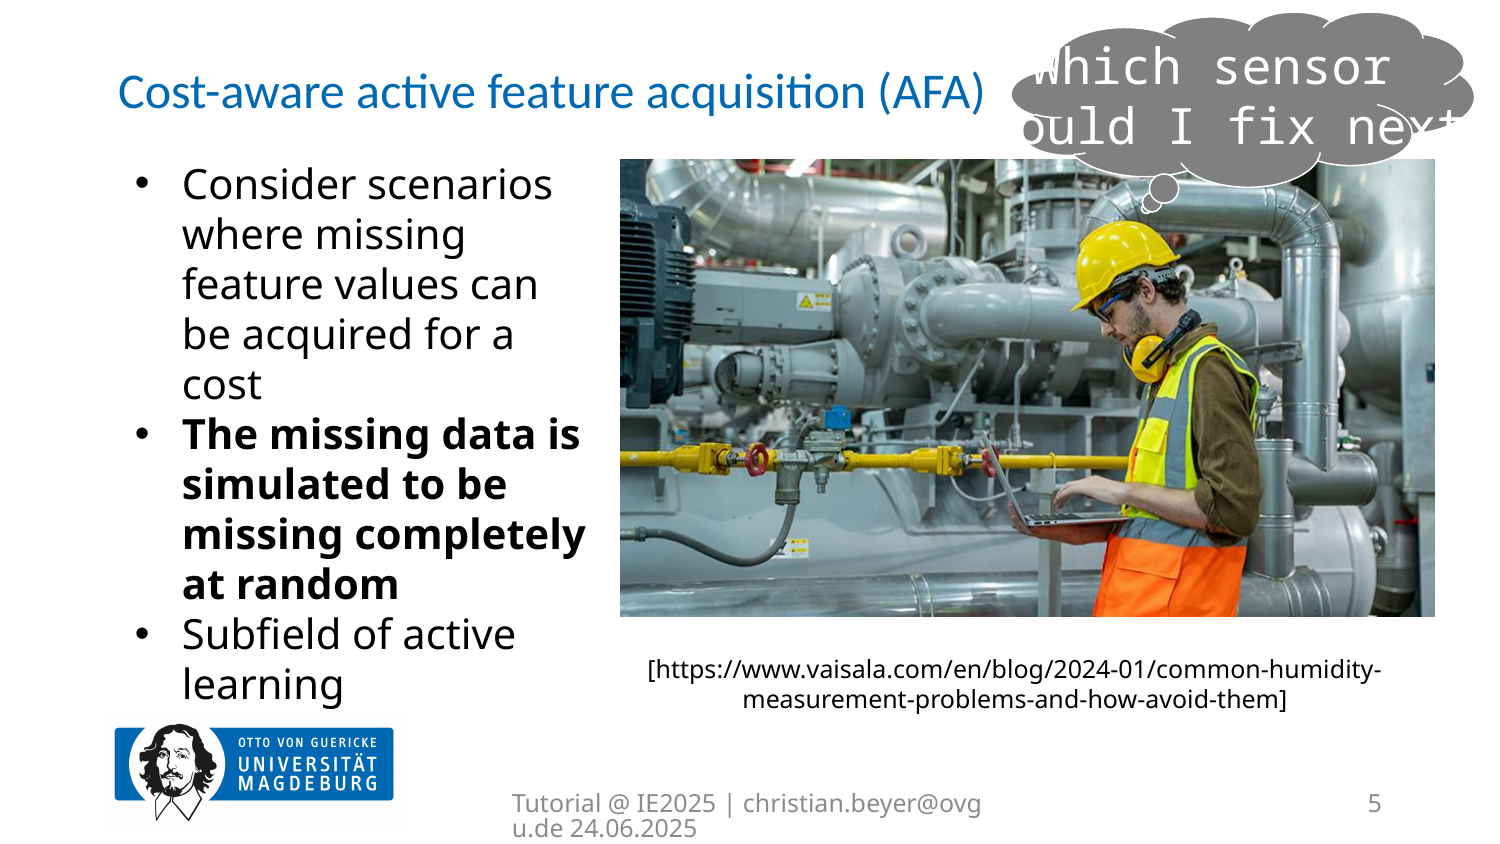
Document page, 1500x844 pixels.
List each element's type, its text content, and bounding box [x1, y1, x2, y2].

slide_number 5 [1059, 782, 1397, 828]
picture [100, 709, 408, 836]
footer Tutorial @ IE2025 | christian.beyer@ovgu.de 24.06.2025 [496, 782, 1004, 828]
title Cost-aware active feature acquisition (AFA) [103, 45, 1062, 126]
text_box [https://www.vaisala.com/en/blog/2024-01/common-humidity-measurement-problems-and-how-avoid-them] [572, 646, 1458, 721]
picture [619, 158, 1435, 618]
text_box Which sensor should I fix next? [1010, 12, 1475, 157]
list Consider scenarios where missing feature values can be acquired for a cost The missing data is simulated to be missing completely at random Subfield of active learning [99, 150, 609, 659]
